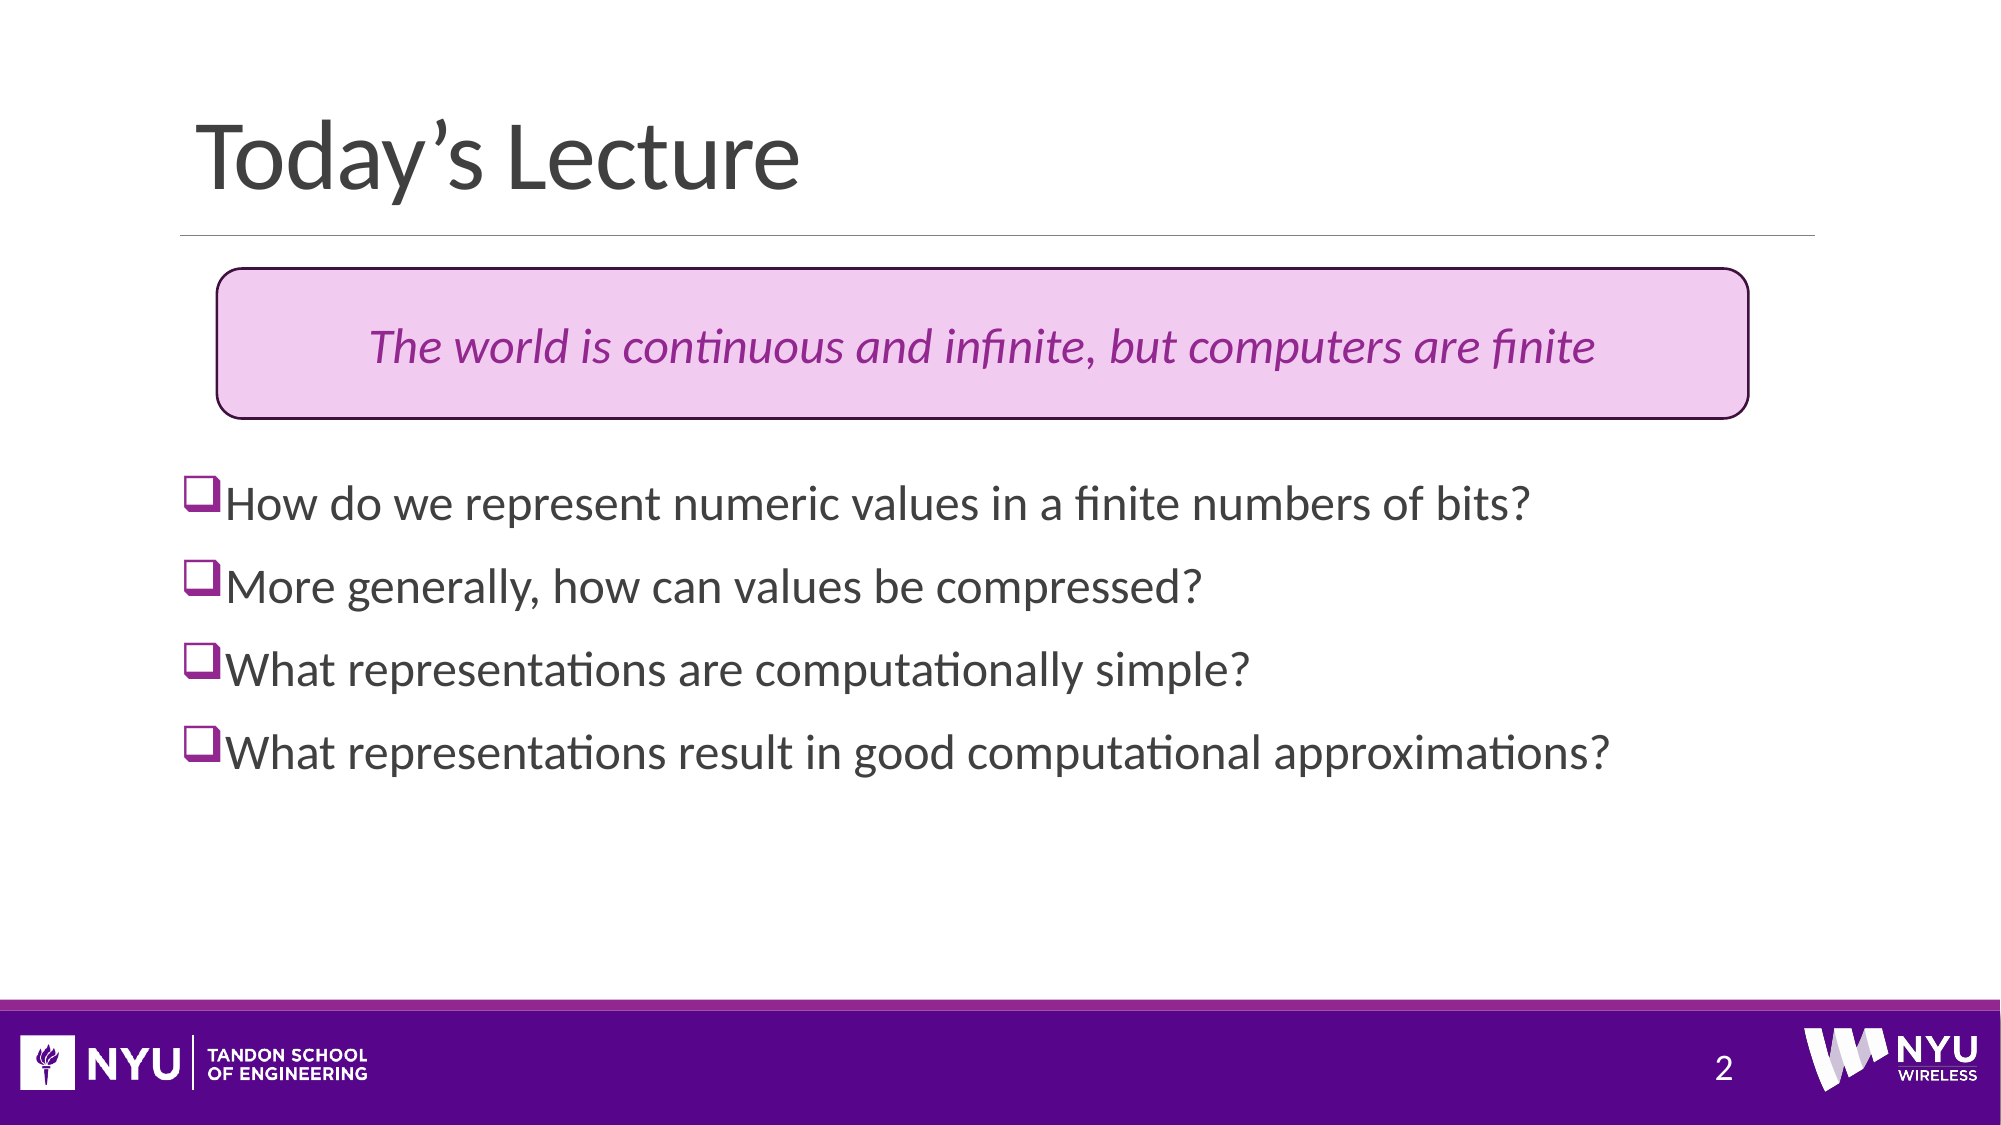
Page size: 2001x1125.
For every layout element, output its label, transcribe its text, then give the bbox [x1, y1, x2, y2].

slide_number 2 [1533, 1035, 1749, 1096]
title Today’s Lecture [180, 47, 1830, 218]
list How do we represent numeric values in a finite numbers of bits? More generally, how can values be compressed? What representations are computationally simple? What representations result in good computational approximations? [180, 469, 1830, 963]
text_box The world is continuous and infinite, but computers are finite [215, 267, 1750, 420]
